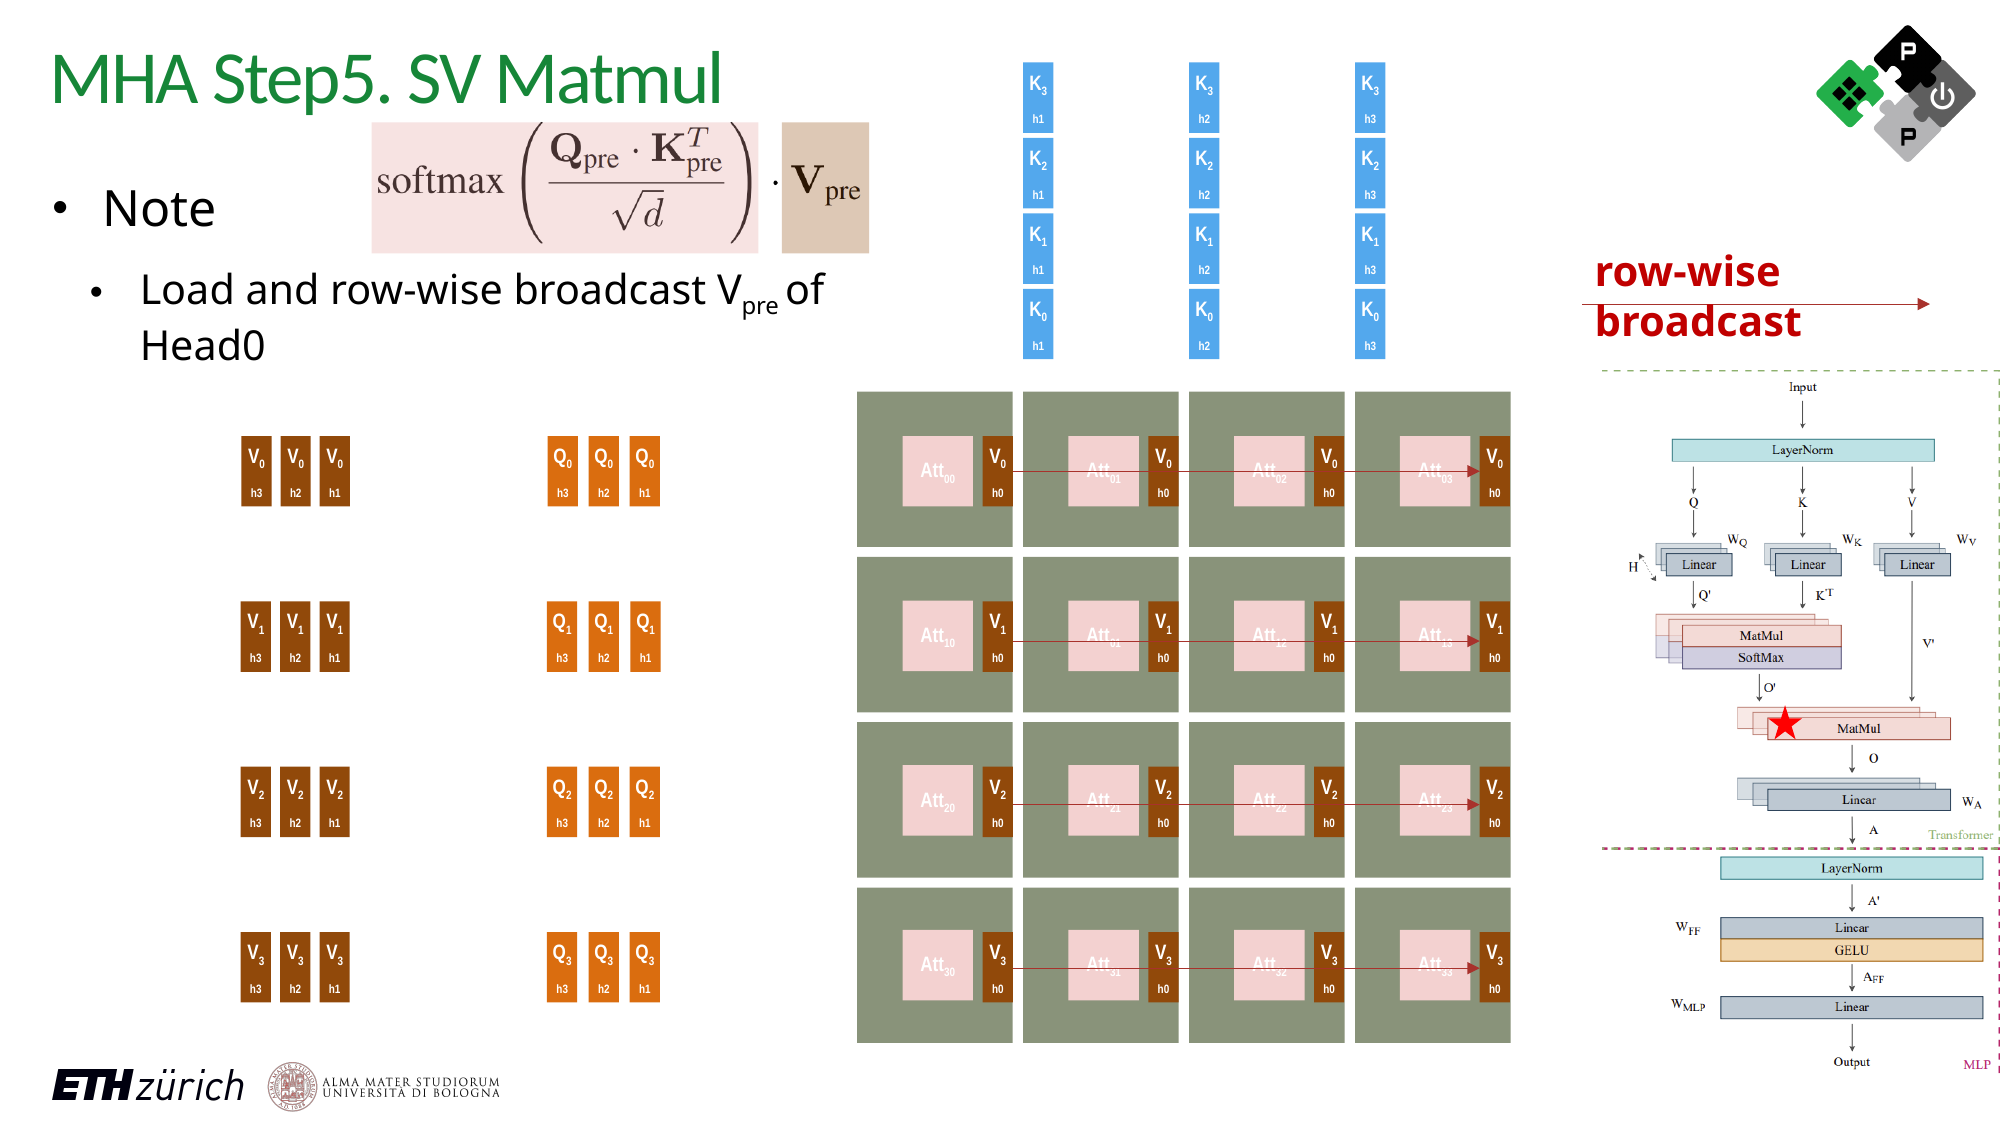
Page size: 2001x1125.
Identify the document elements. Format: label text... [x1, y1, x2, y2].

text_box [839, 121, 870, 254]
text_box V1 h3 [240, 600, 272, 673]
text_box row-wise broadcast [1579, 237, 1948, 353]
text_box K3 h3 [1354, 61, 1386, 134]
text_box Q1 h1 [629, 600, 662, 673]
picture [1815, 24, 1977, 163]
text_box Q0 h1 [629, 435, 661, 507]
text_box MHA Step5. SV Matmul [49, 27, 858, 130]
text_box K2 h2 [1188, 137, 1220, 209]
text_box V2 h2 [279, 766, 311, 838]
text_box Note Load and row-wise broadcast Vpre of Head0 [52, 169, 839, 390]
text_box Q1 h3 [546, 600, 578, 673]
text_box K0 h3 [1354, 288, 1386, 360]
text_box V0 h3 [240, 435, 273, 507]
text_box Q3 h3 [546, 931, 578, 1003]
text_box Q3 h2 [588, 931, 620, 1003]
text_box Q2 h3 [546, 766, 578, 838]
text_box [371, 121, 377, 169]
text_box K3 h1 [1022, 61, 1054, 134]
text_box Q0 h2 [588, 435, 620, 507]
text_box V1 h1 [319, 600, 351, 673]
text_box K3 h2 [1188, 61, 1220, 134]
text_box V0 h2 [280, 435, 312, 507]
text_box Q2 h2 [588, 766, 620, 838]
text_box K0 h1 [1022, 288, 1054, 360]
picture [51, 1069, 244, 1101]
text_box V1 h2 [279, 600, 311, 673]
text_box V0 h1 [319, 435, 351, 507]
text_box K2 h1 [1022, 137, 1054, 209]
text_box K1 h3 [1354, 212, 1386, 285]
picture [266, 1062, 319, 1113]
text_box V3 h3 [240, 931, 272, 1003]
text_box Q3 h1 [629, 931, 661, 1003]
picture [1602, 370, 2000, 1074]
text_box V2 h1 [319, 766, 351, 838]
text_box V2 h3 [240, 766, 272, 838]
text_box V3 h2 [279, 931, 311, 1003]
text_box V3 h1 [319, 931, 351, 1003]
picture [322, 1074, 500, 1097]
text_box Q1 h2 [588, 600, 620, 673]
text_box K1 h1 [1022, 212, 1054, 285]
text_box K2 h3 [1354, 137, 1386, 209]
text_box K1 h2 [1188, 212, 1220, 285]
text_box K0 h2 [1188, 288, 1220, 360]
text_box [857, 391, 1511, 1044]
text_box Q0 h3 [547, 435, 579, 507]
text_box Q2 h1 [629, 766, 661, 838]
picture [377, 115, 864, 251]
